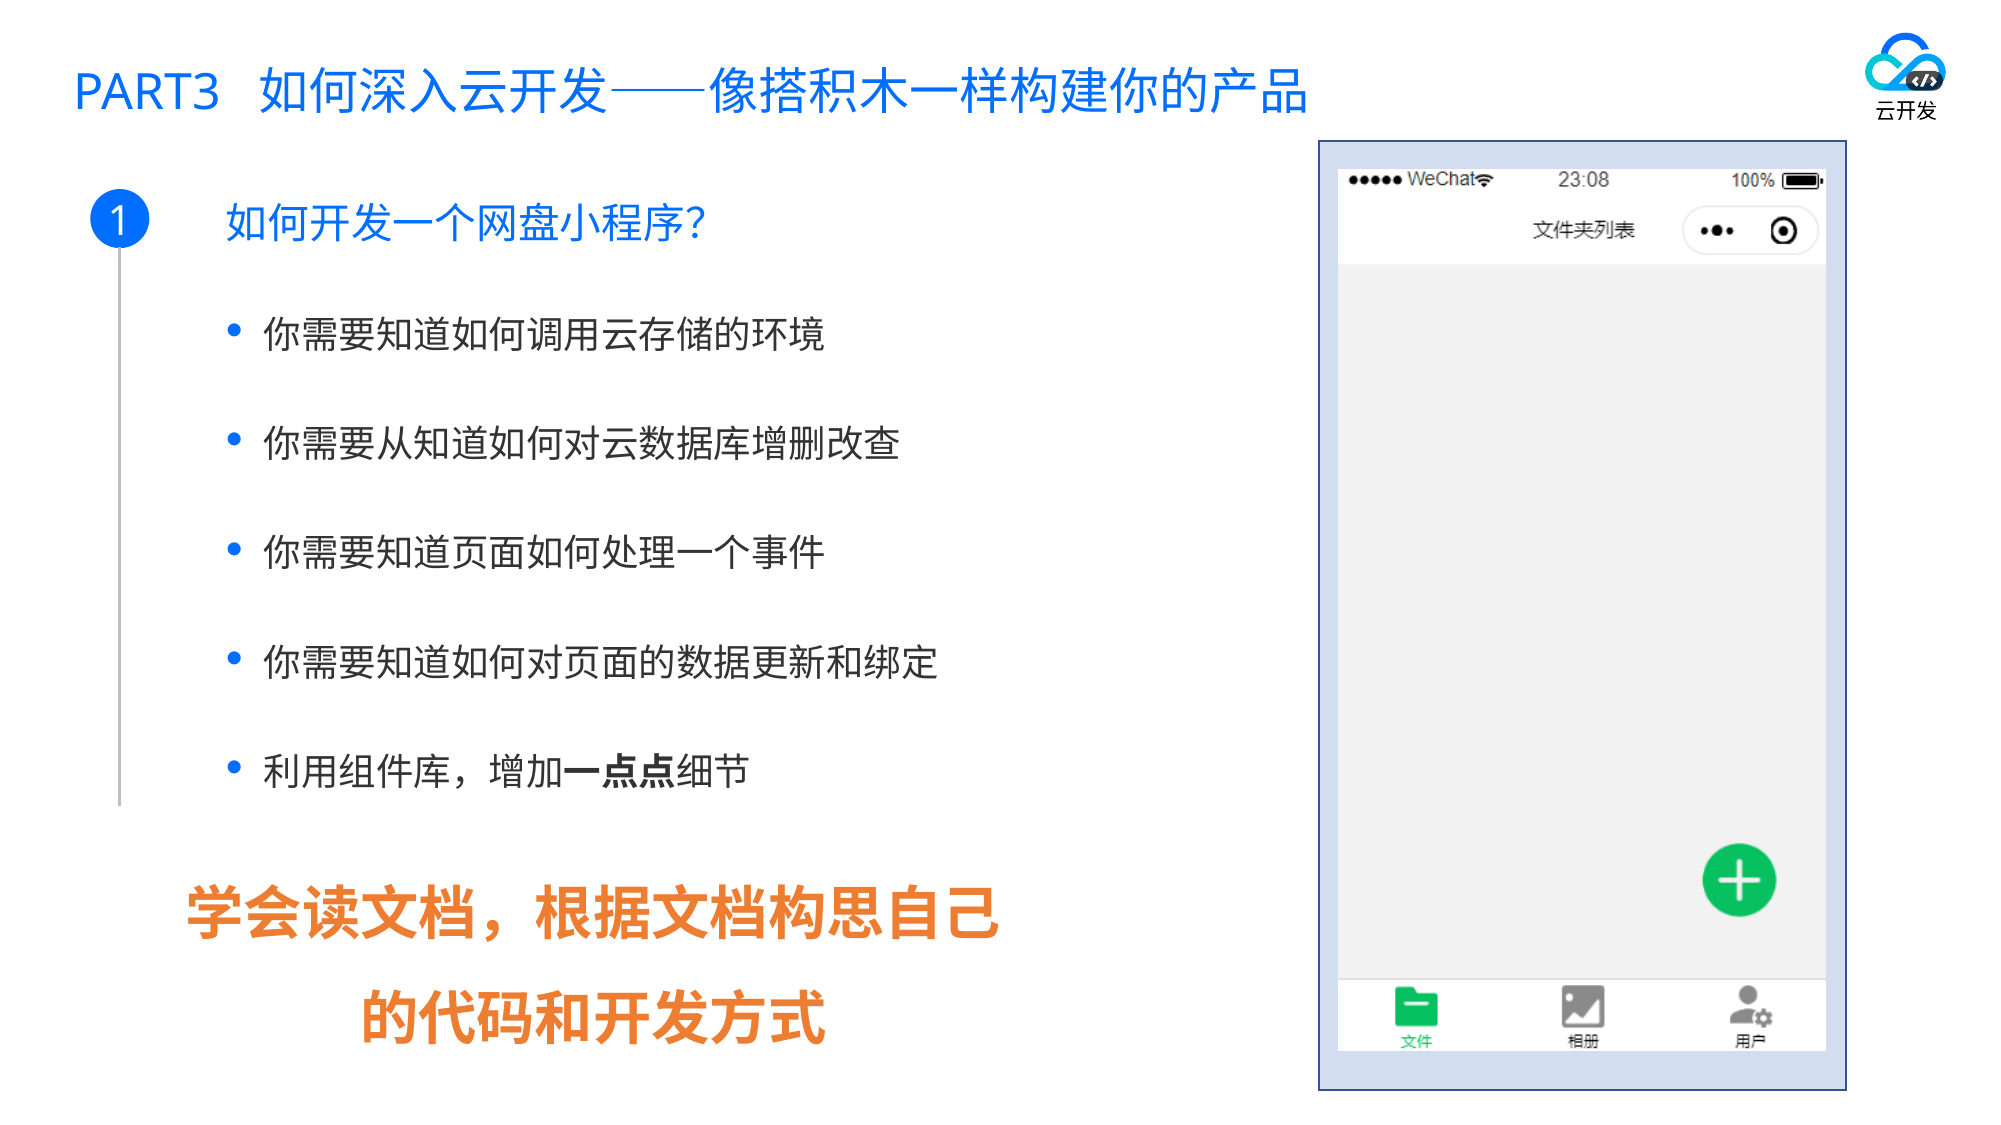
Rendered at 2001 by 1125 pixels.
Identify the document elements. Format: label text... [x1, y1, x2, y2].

picture [1338, 169, 1826, 1051]
list 如何开发一个网盘小程序？ 你需要知道如何调用云存储的环境 你需要从知道如何对云数据库增删改查 你需要知道页面如何处理一个事件 你需要知道如何对页面的数据更新和绑定 利用组件库，增加一点点细节 [210, 189, 980, 834]
text_box [1318, 140, 1847, 1091]
picture [1862, 30, 1949, 123]
title PART3 如何深入云开发——像搭积木一样构建你的产品 [59, 59, 1784, 170]
text_box 学会读文档，根据文档构思自己的代码和开发方式 [154, 834, 1033, 1059]
